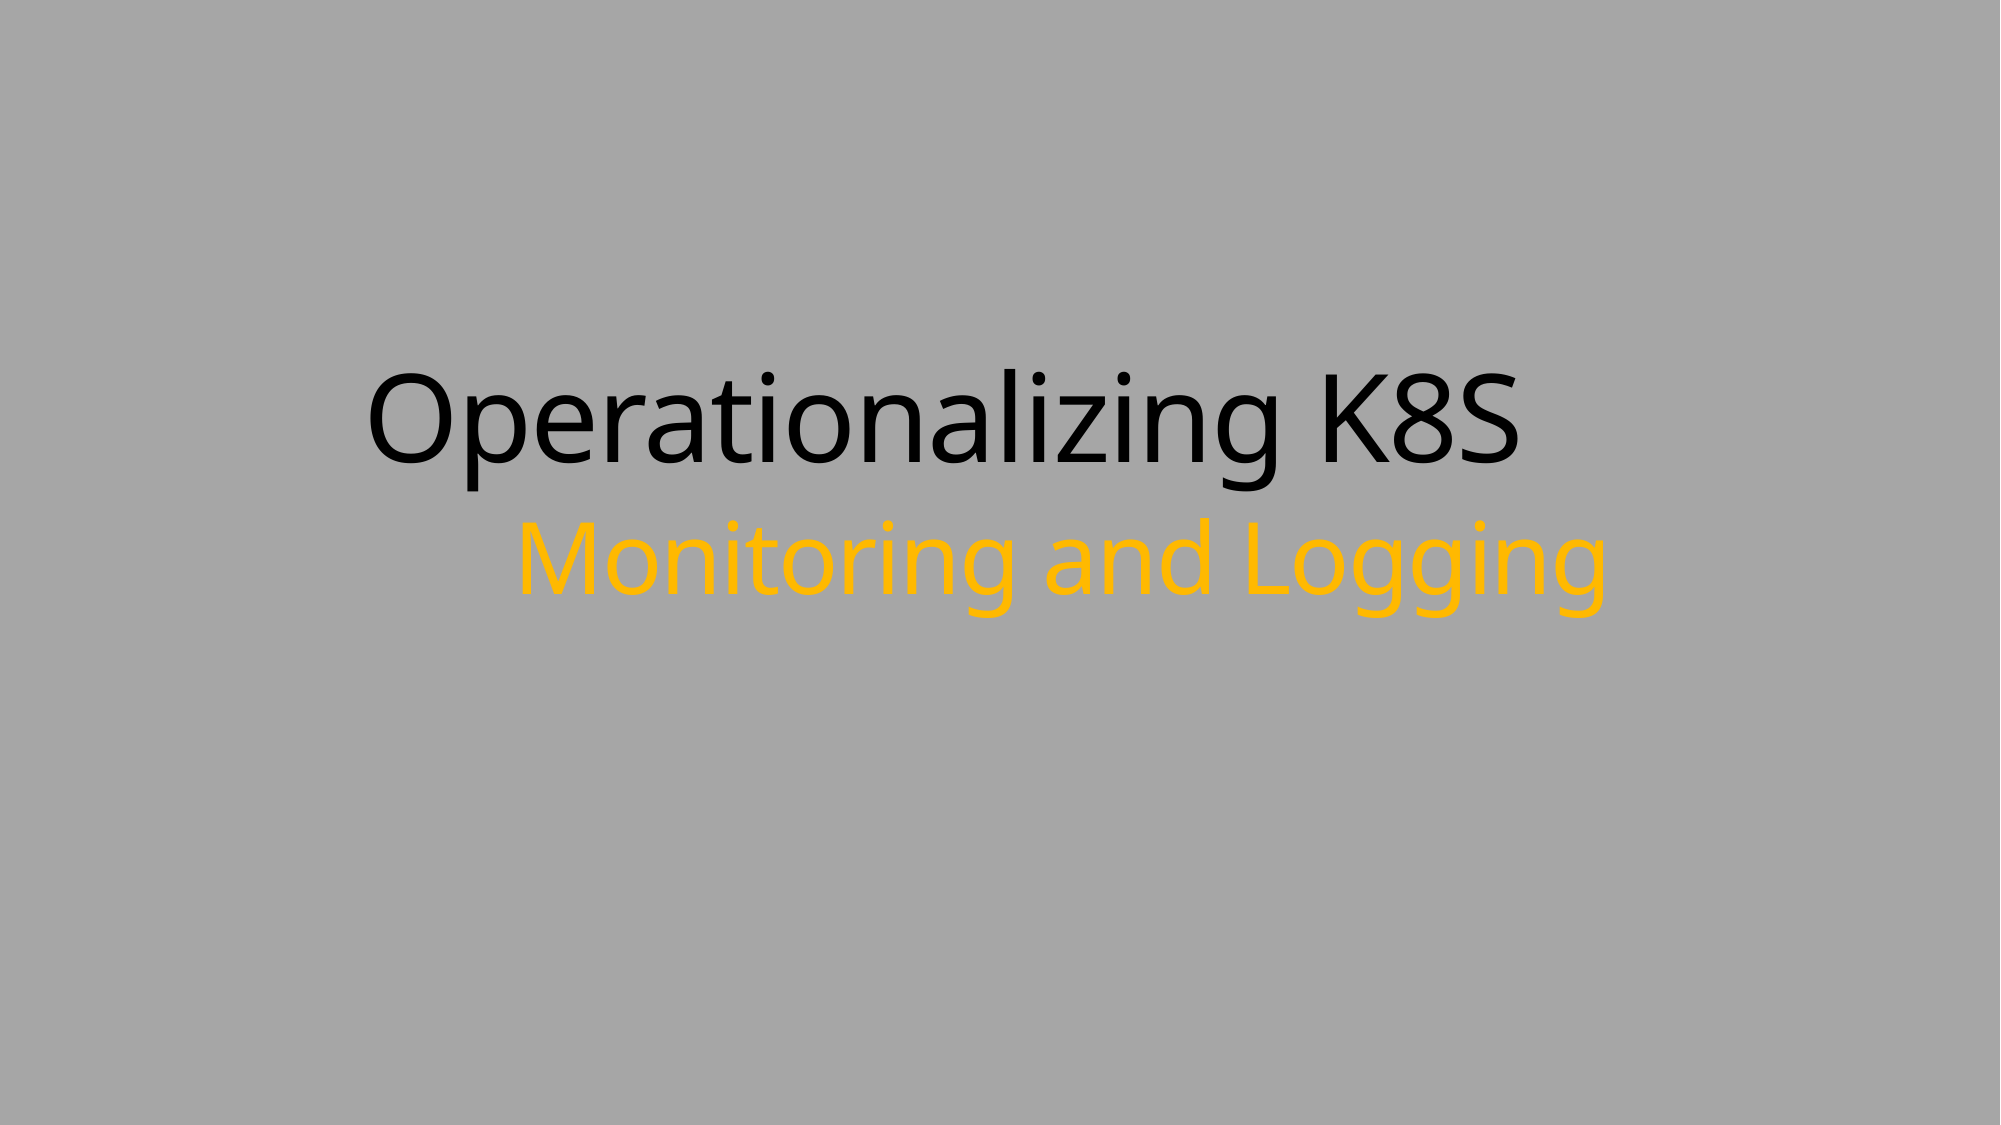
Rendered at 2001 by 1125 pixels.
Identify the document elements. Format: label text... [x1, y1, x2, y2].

title Operationalizing K8S Monitoring and Logging [339, 341, 1662, 636]
